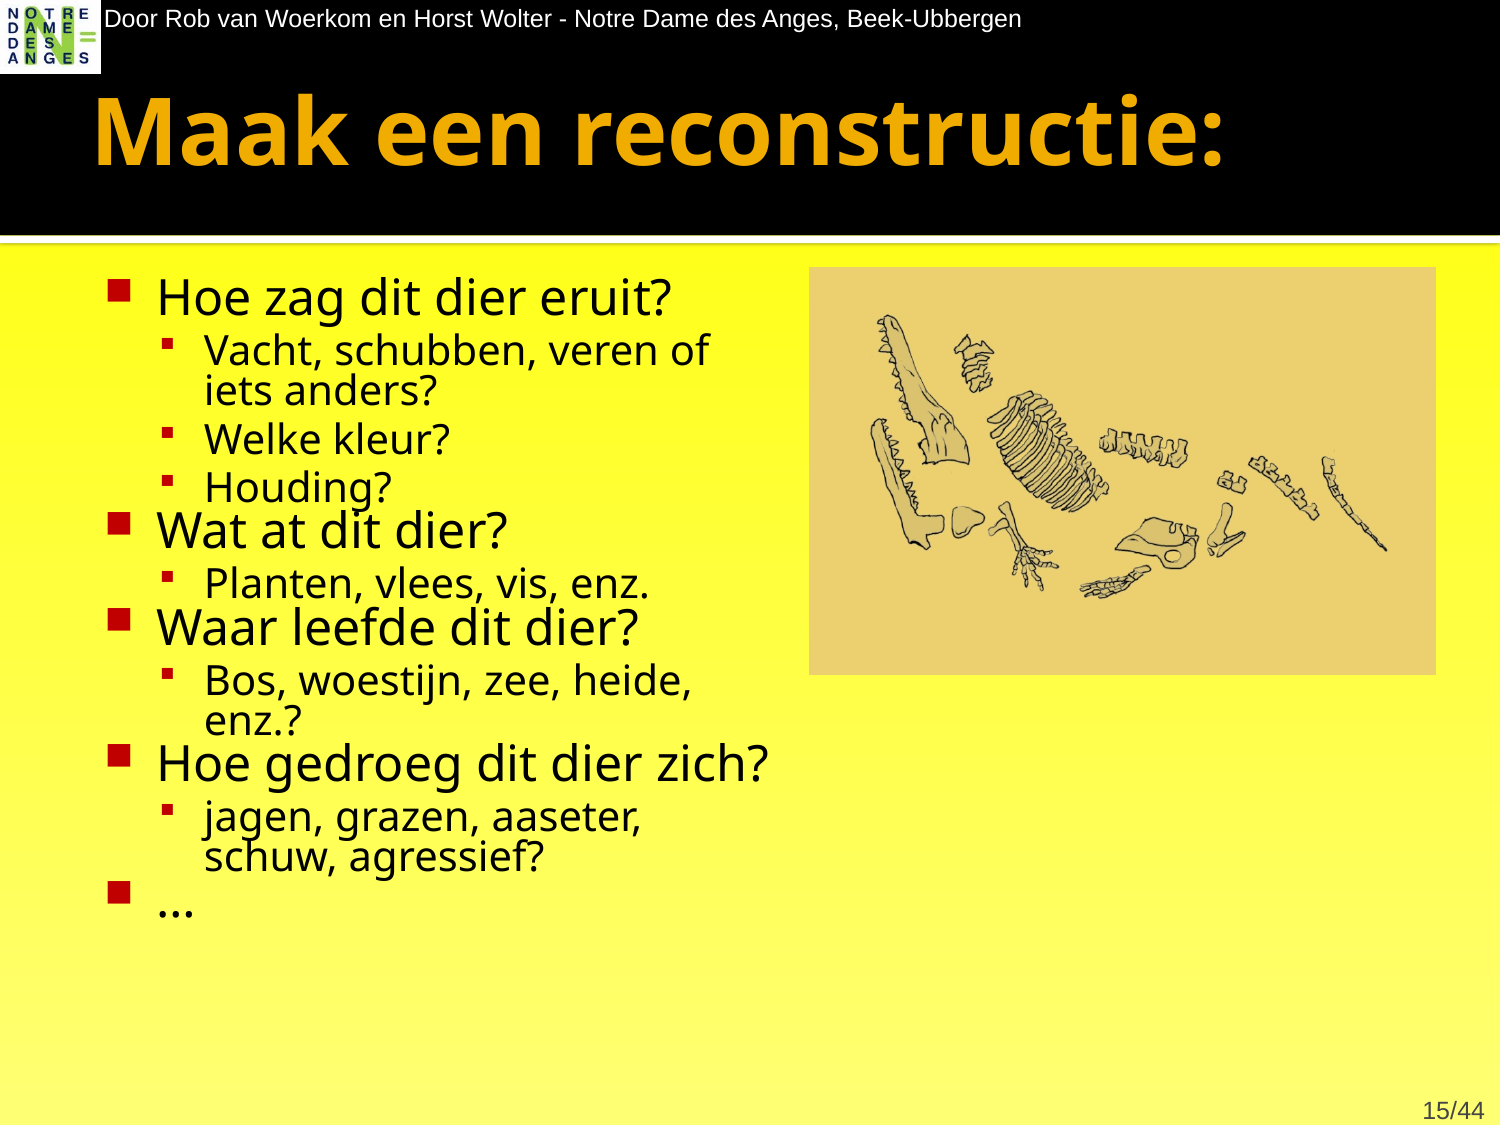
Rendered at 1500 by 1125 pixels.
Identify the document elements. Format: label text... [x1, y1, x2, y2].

picture [809, 267, 1436, 675]
title Maak een reconstructie: [75, 25, 1425, 231]
list Hoe zag dit dier eruit? Vacht, schubben, veren of iets anders? Welke kleur? Houding? Wat at dit dier? Planten, vlees, vis, enz. Waar leefde dit dier? Bos, woestijn, zee, heide, enz.? Hoe gedroeg dit dier zich? jagen, grazen, aaseter, schuw, agressief? … [75, 262, 798, 1005]
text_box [0, 0, 1105, 74]
slide_number 15/44 [1356, 1070, 1500, 1125]
